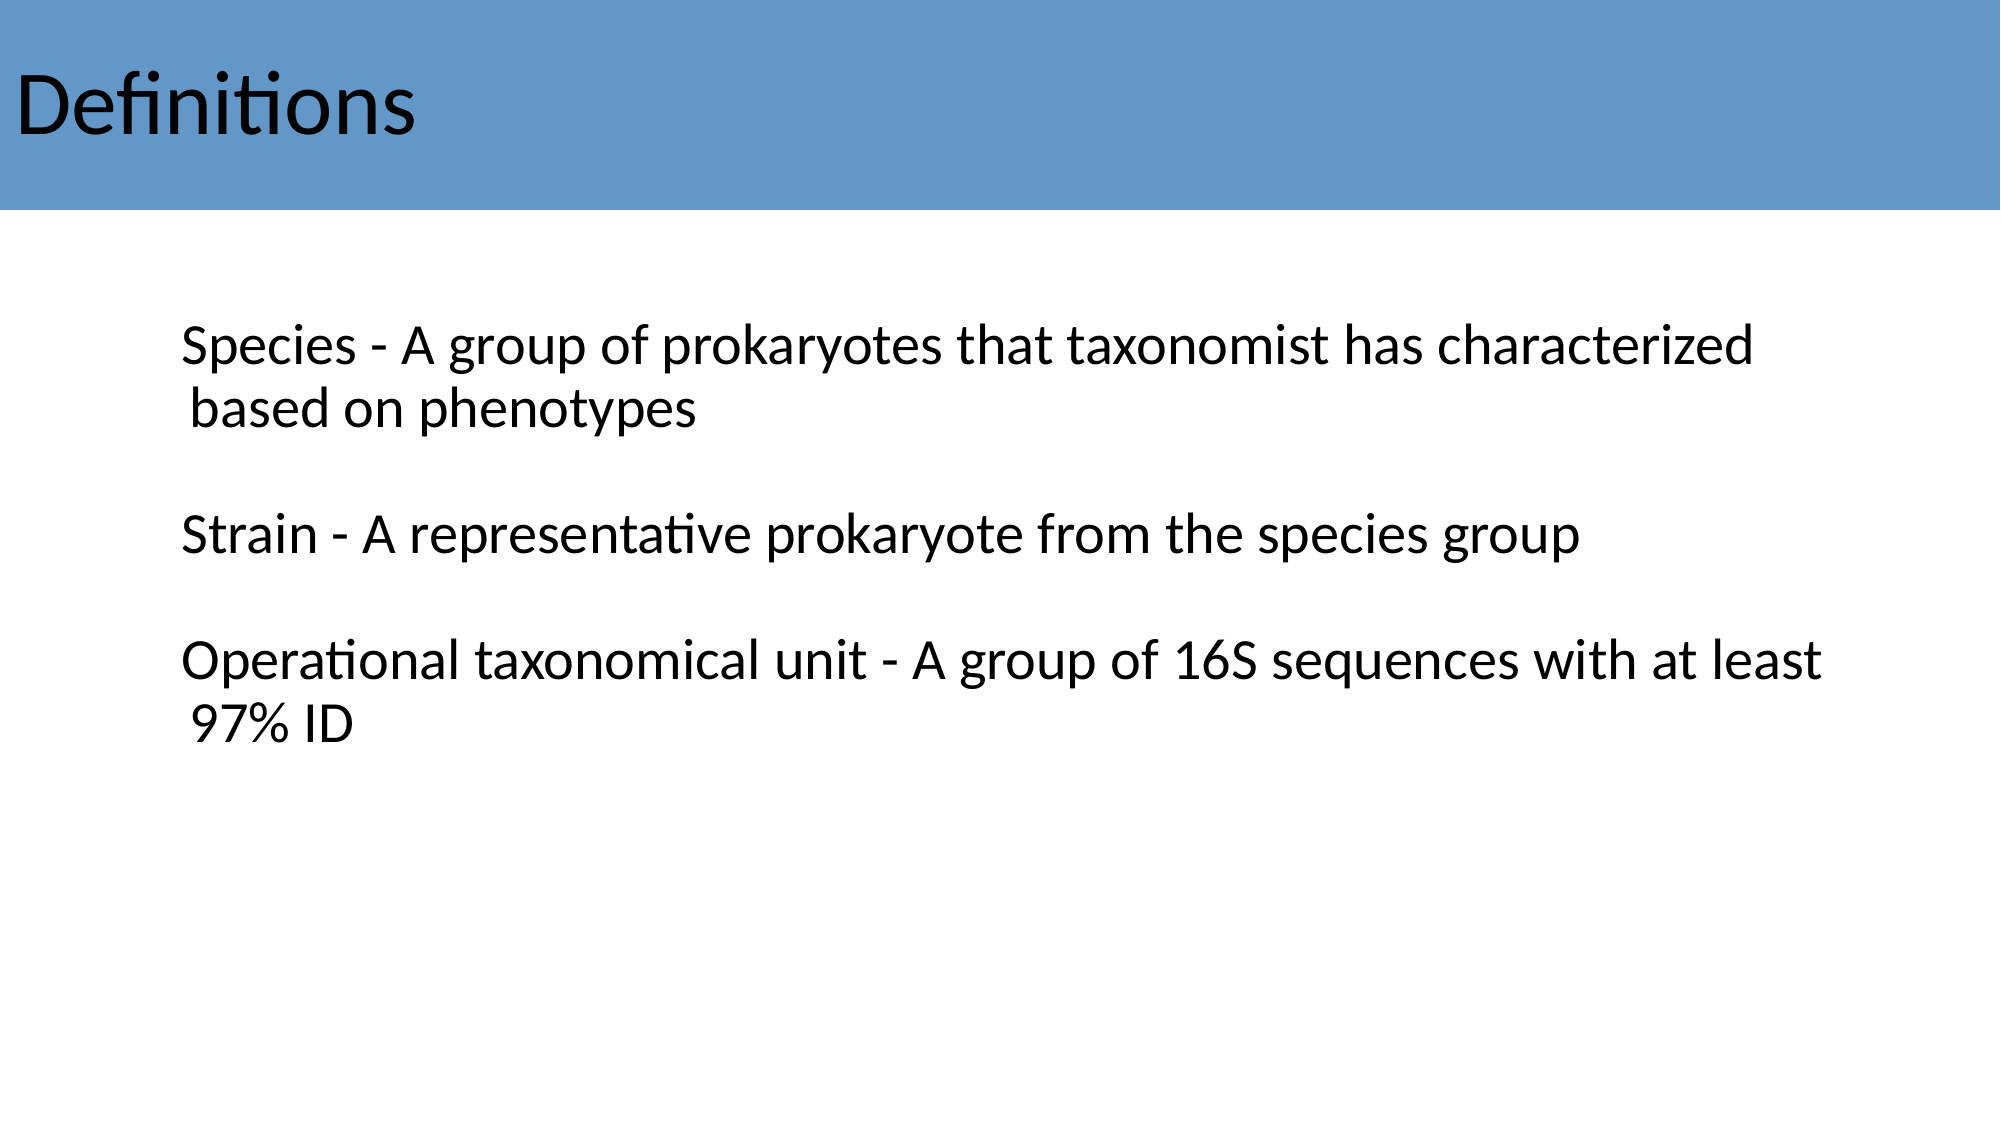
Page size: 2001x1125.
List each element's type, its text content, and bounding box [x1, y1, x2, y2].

list Species - A group of prokaryotes that taxonomist has characterized based on phenotypes Strain - A representative prokaryote from the species group Operational taxonomical unit - A group of 16S sequences with at least 97% ID [137, 299, 1863, 1014]
title Definitions [0, 0, 2000, 210]
